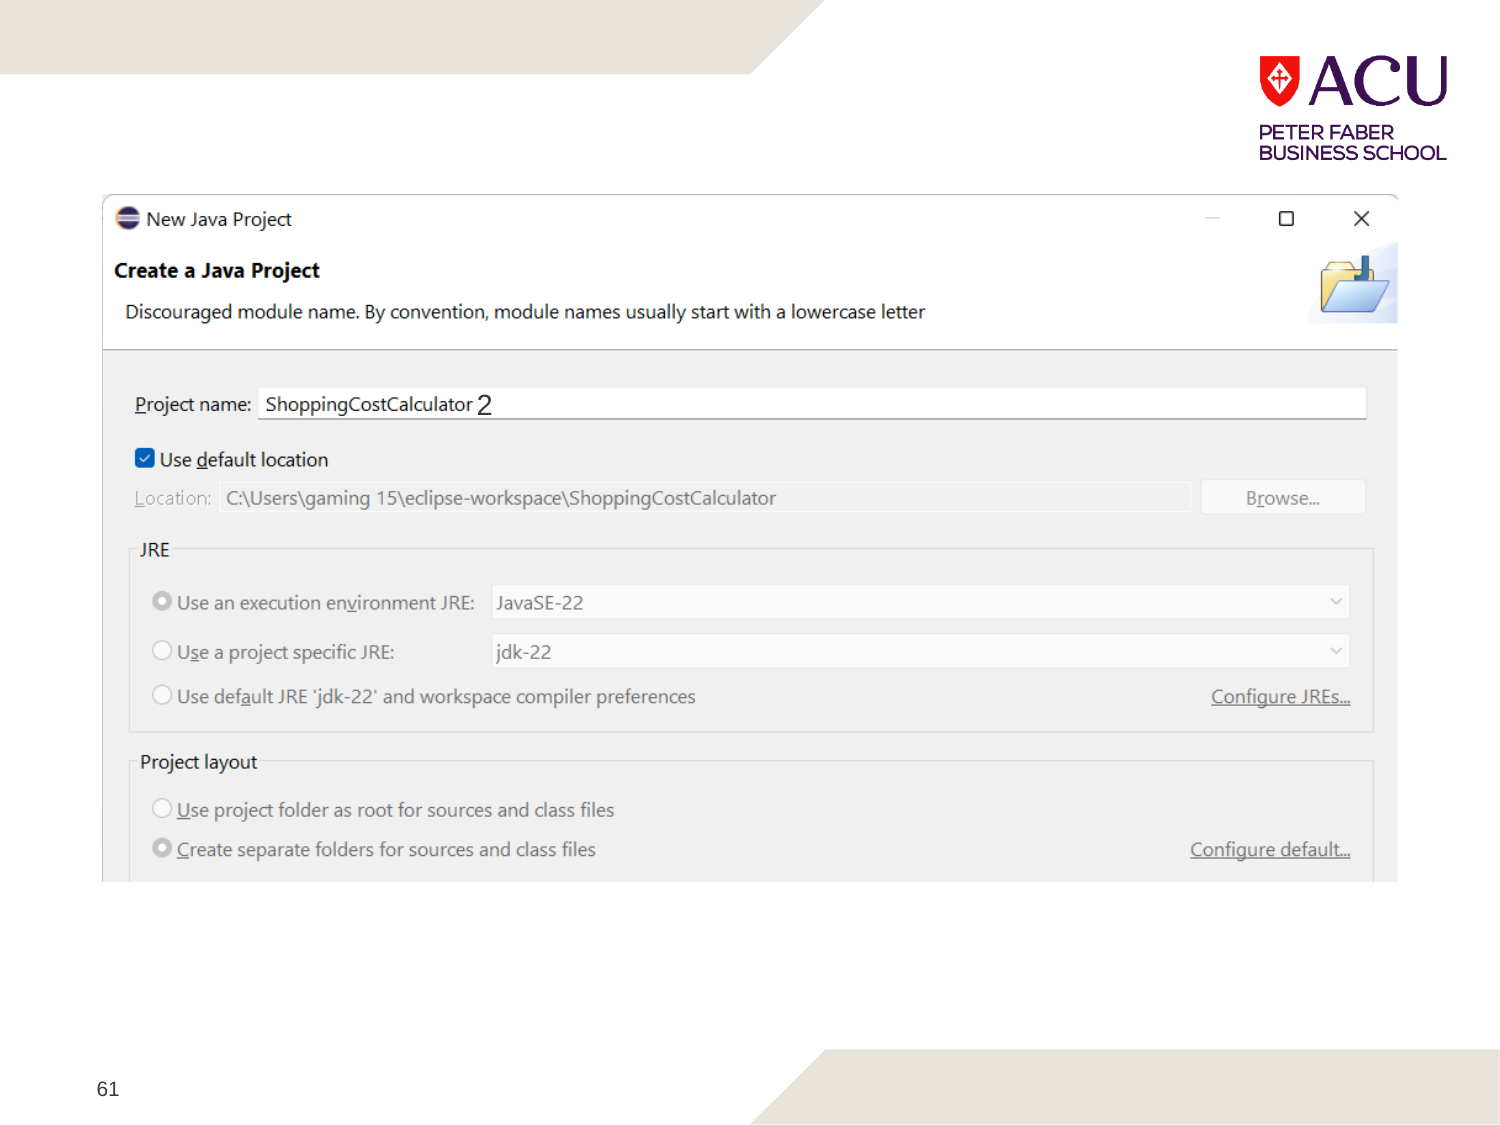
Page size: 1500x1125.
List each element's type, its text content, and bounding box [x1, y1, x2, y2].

picture [1240, 41, 1466, 175]
slide_number 61 [81, 1068, 156, 1109]
picture [102, 189, 1398, 882]
